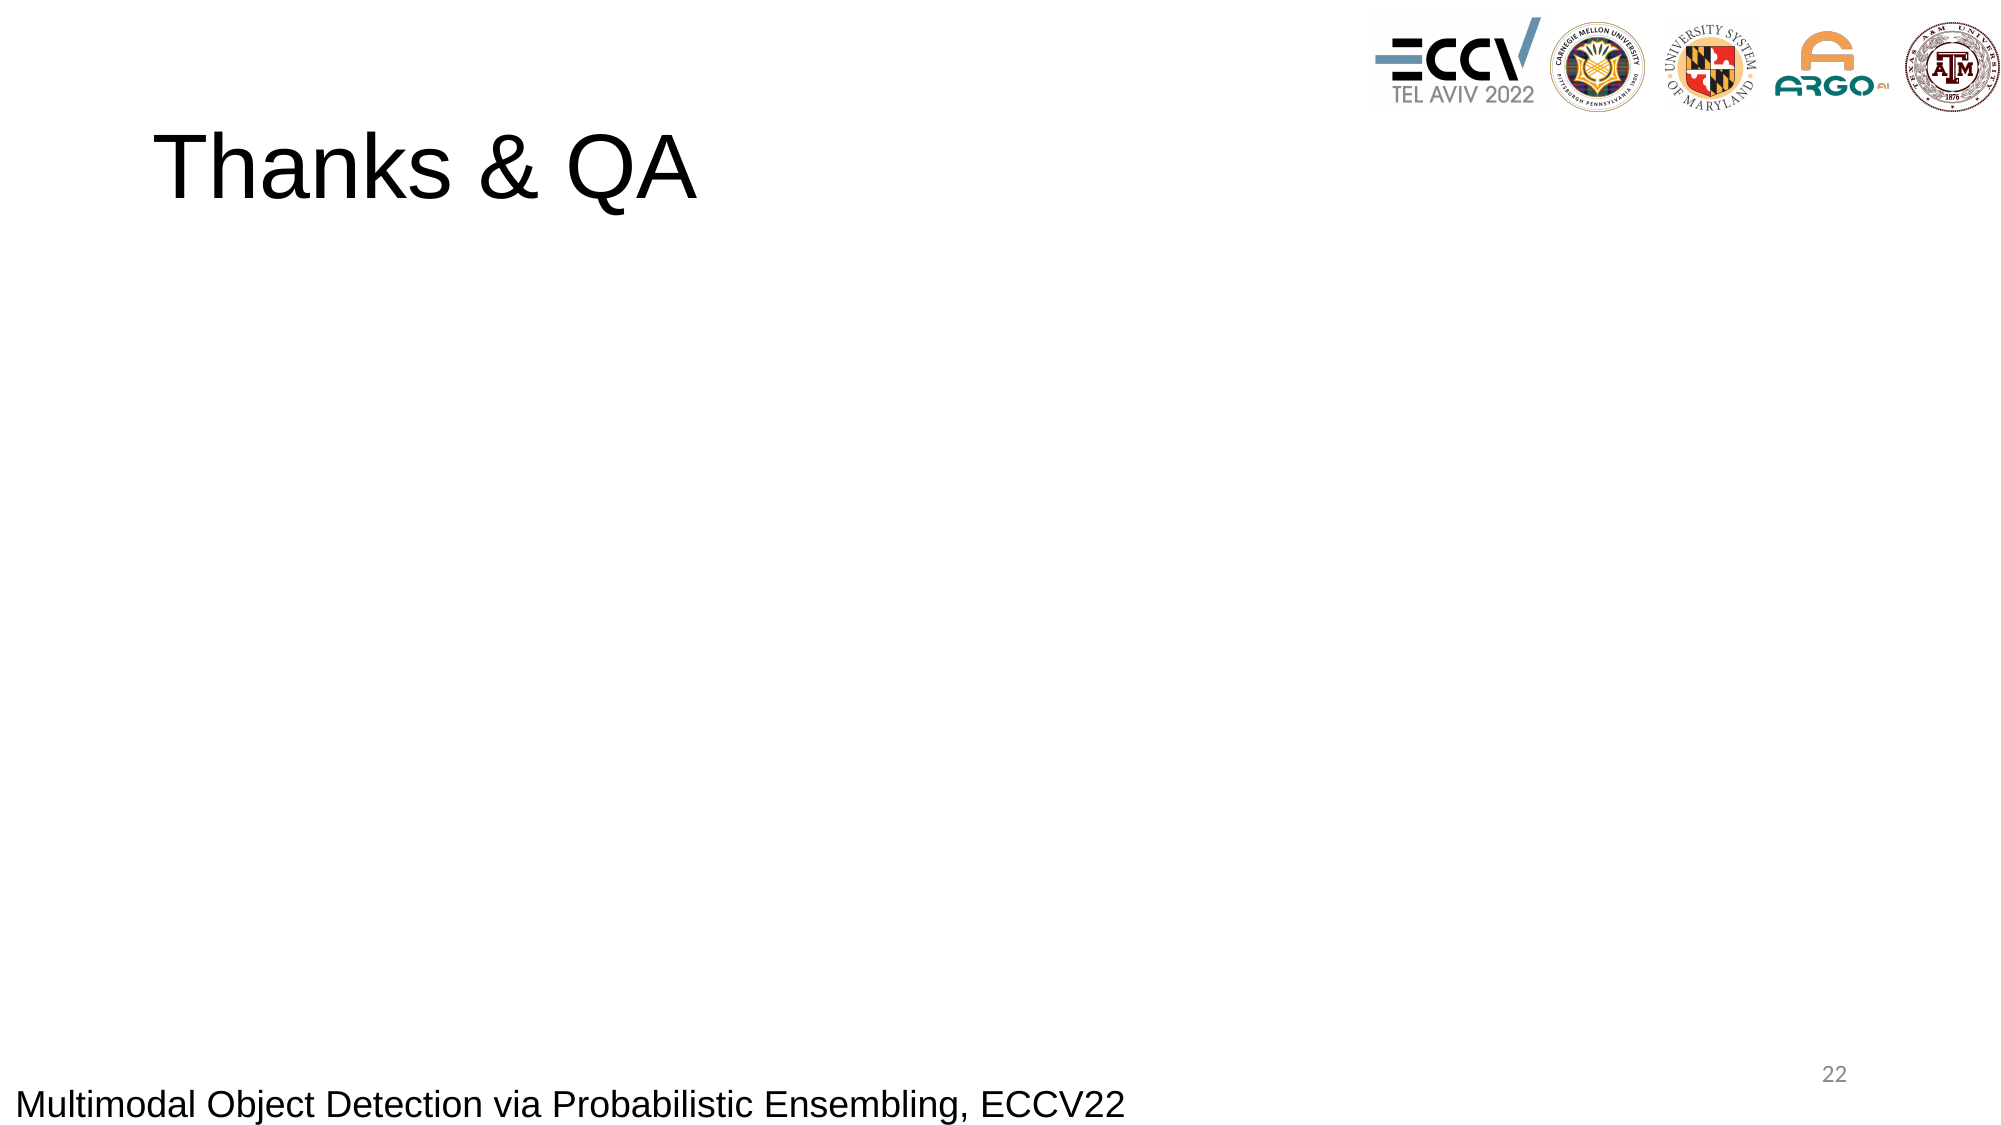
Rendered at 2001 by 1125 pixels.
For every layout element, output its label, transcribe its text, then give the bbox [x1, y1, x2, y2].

text_box Multimodal Object Detection via Probabilistic Ensembling, ECCV22 [0, 1072, 1182, 1125]
title Thanks & QA [137, 59, 1863, 278]
slide_number ‹#› [1412, 1042, 1863, 1103]
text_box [1366, 6, 2000, 112]
